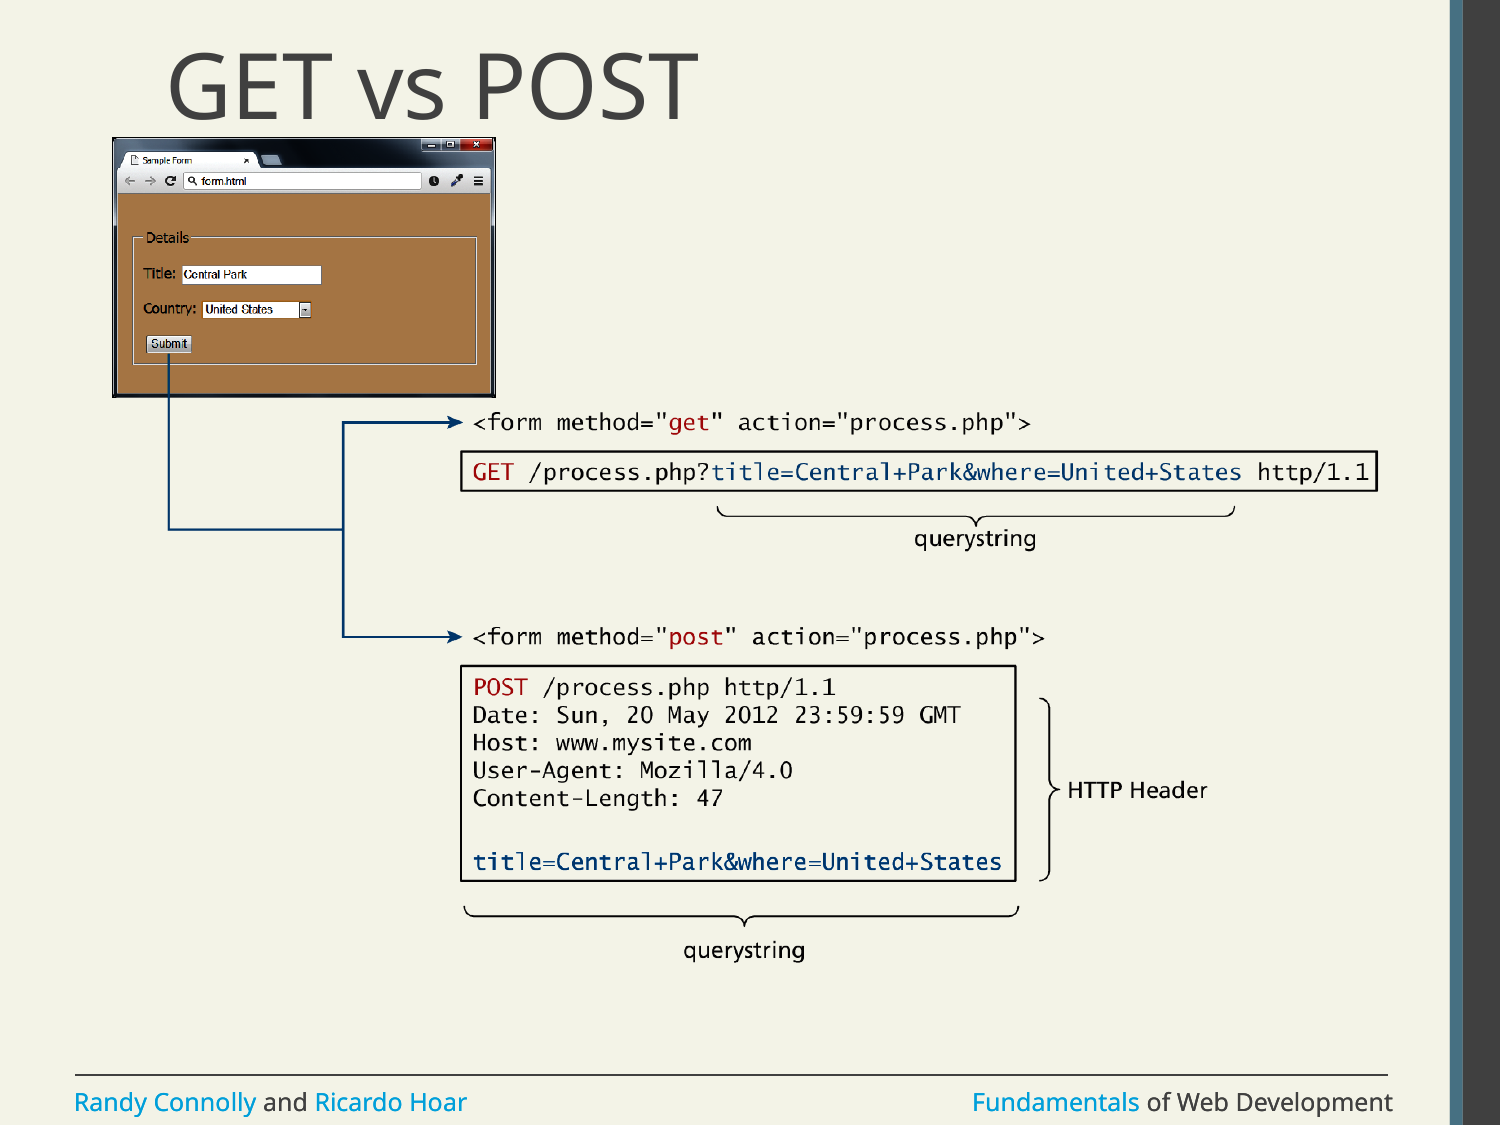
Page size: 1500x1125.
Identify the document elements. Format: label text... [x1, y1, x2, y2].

picture [112, 137, 1379, 963]
title GET vs POST [150, 20, 1425, 188]
